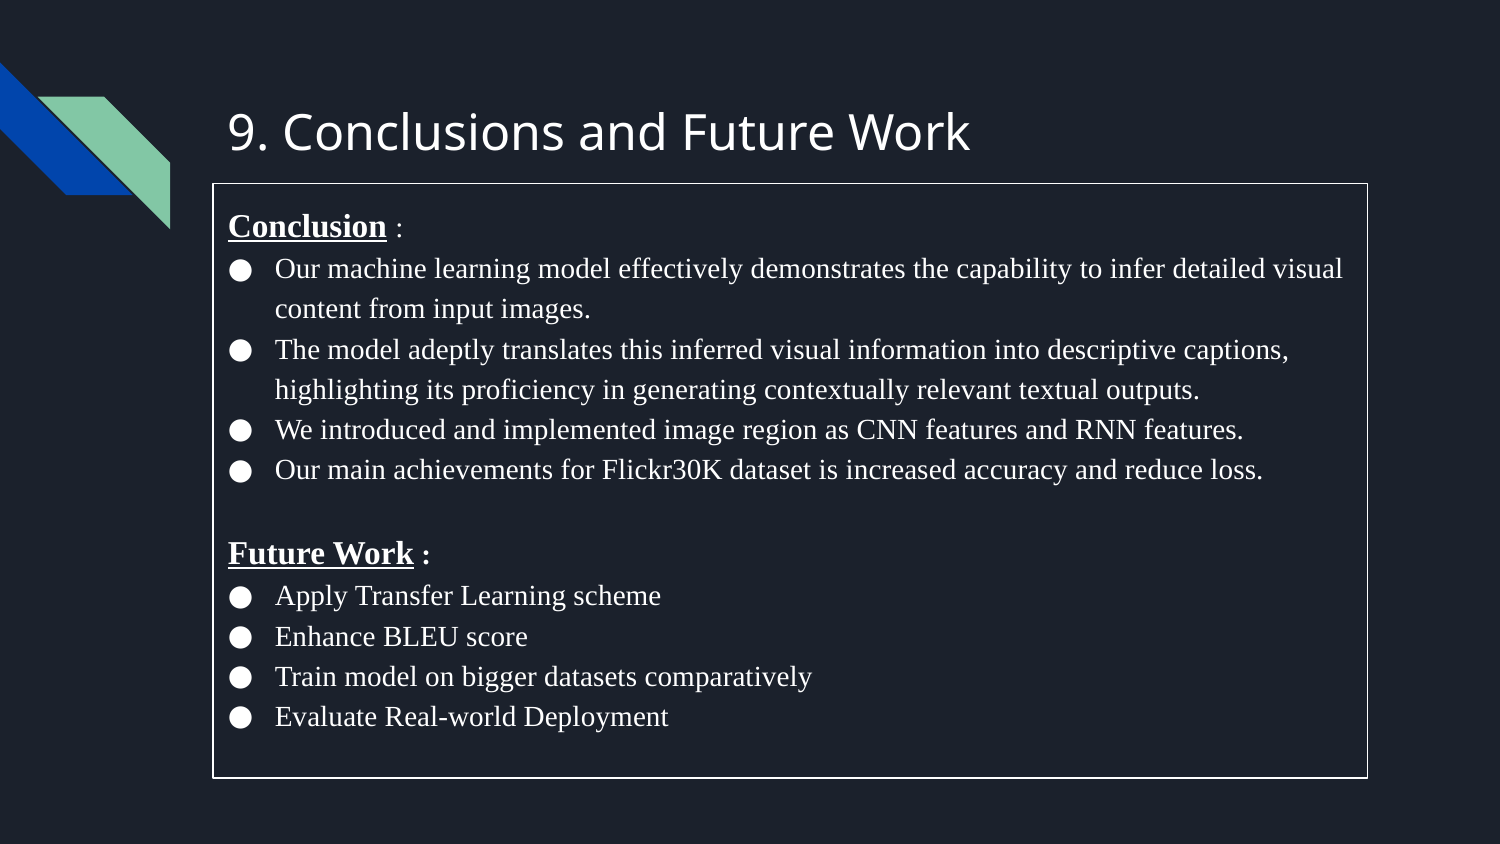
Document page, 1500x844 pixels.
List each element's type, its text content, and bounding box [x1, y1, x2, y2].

title 9. Conclusions and Future Work [212, 84, 1368, 183]
list Conclusion : Our machine learning model effectively demonstrates the capability to infer detailed visual content from input images. The model adeptly translates this inferred visual information into descriptive captions, highlighting its proficiency in generating contextually relevant textual outputs. We introduced and implemented image region as CNN features and RNN features. Our main achievements for Flickr30K dataset is increased accuracy and reduce loss. Future Work : Apply Transfer Learning scheme Enhance BLEU score Train model on bigger datasets comparatively Evaluate Real-world Deployment [212, 183, 1368, 779]
